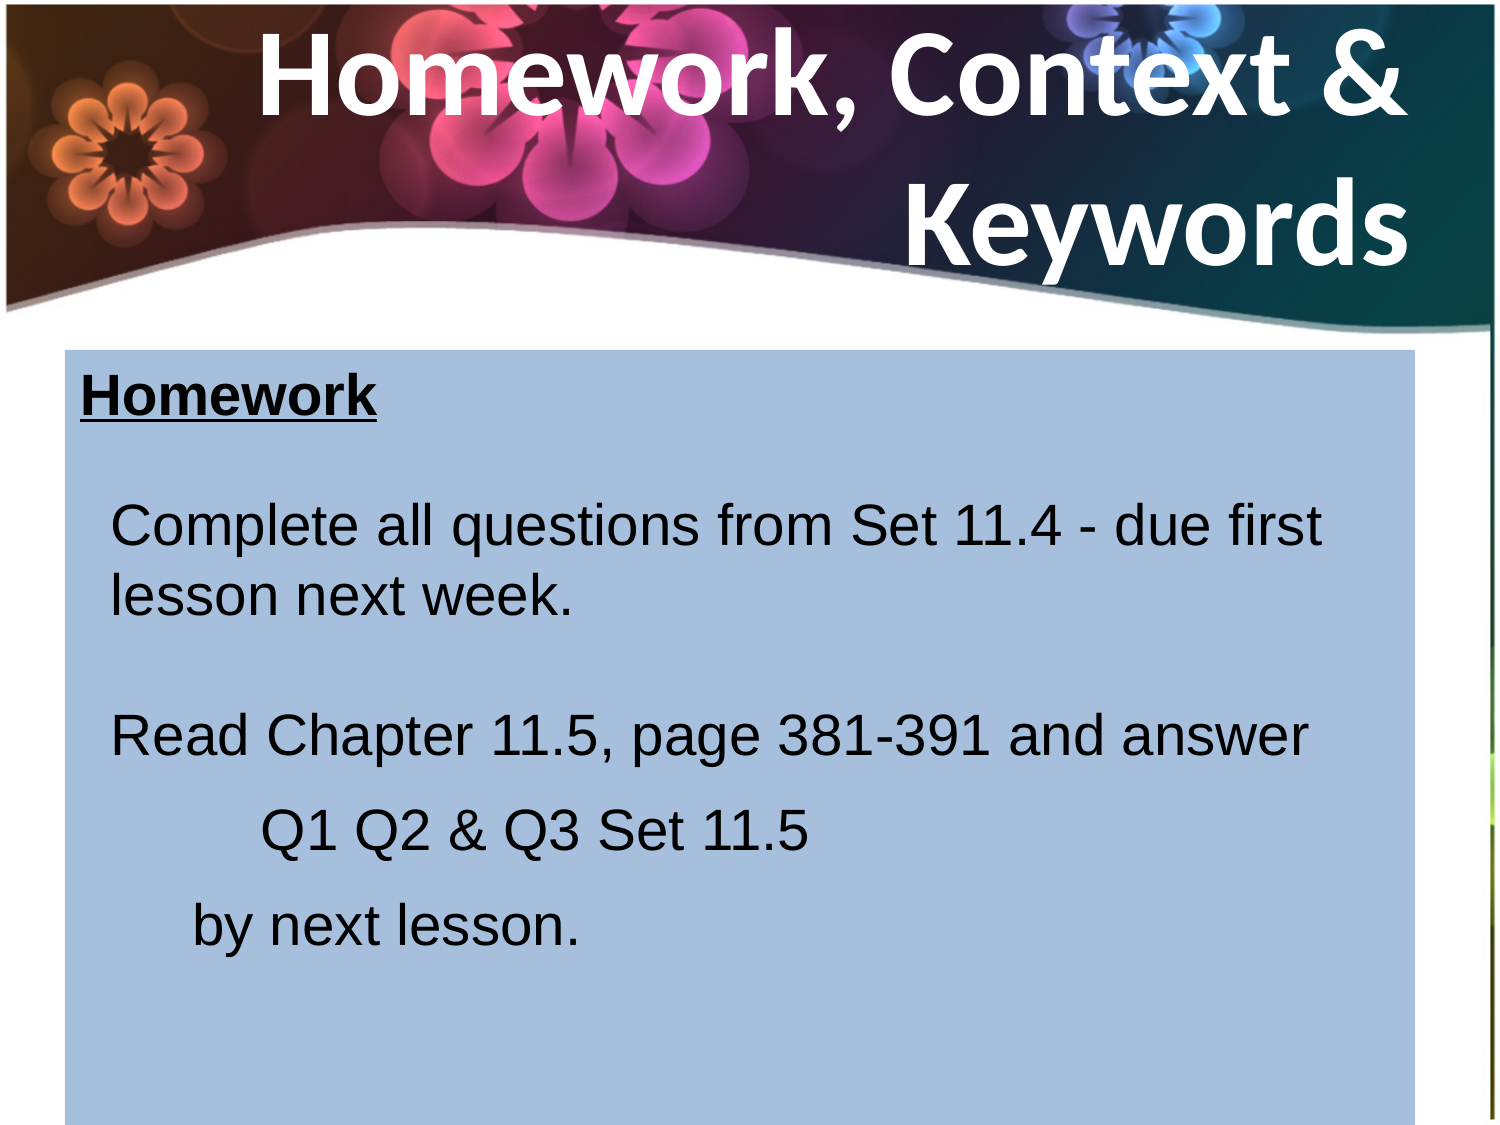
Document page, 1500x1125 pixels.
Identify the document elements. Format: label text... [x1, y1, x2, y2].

text_box Homework [64, 349, 1415, 1125]
picture [0, 0, 1500, 1125]
title Homework, Context & Keywords [74, 46, 1426, 235]
text_box Complete all questions from Set 11.4 - due first lesson next week. Read Chapter 11.5, page 381-391 and answer Q1 Q2 & Q3 Set 11.5 by next lesson. [96, 479, 1384, 965]
